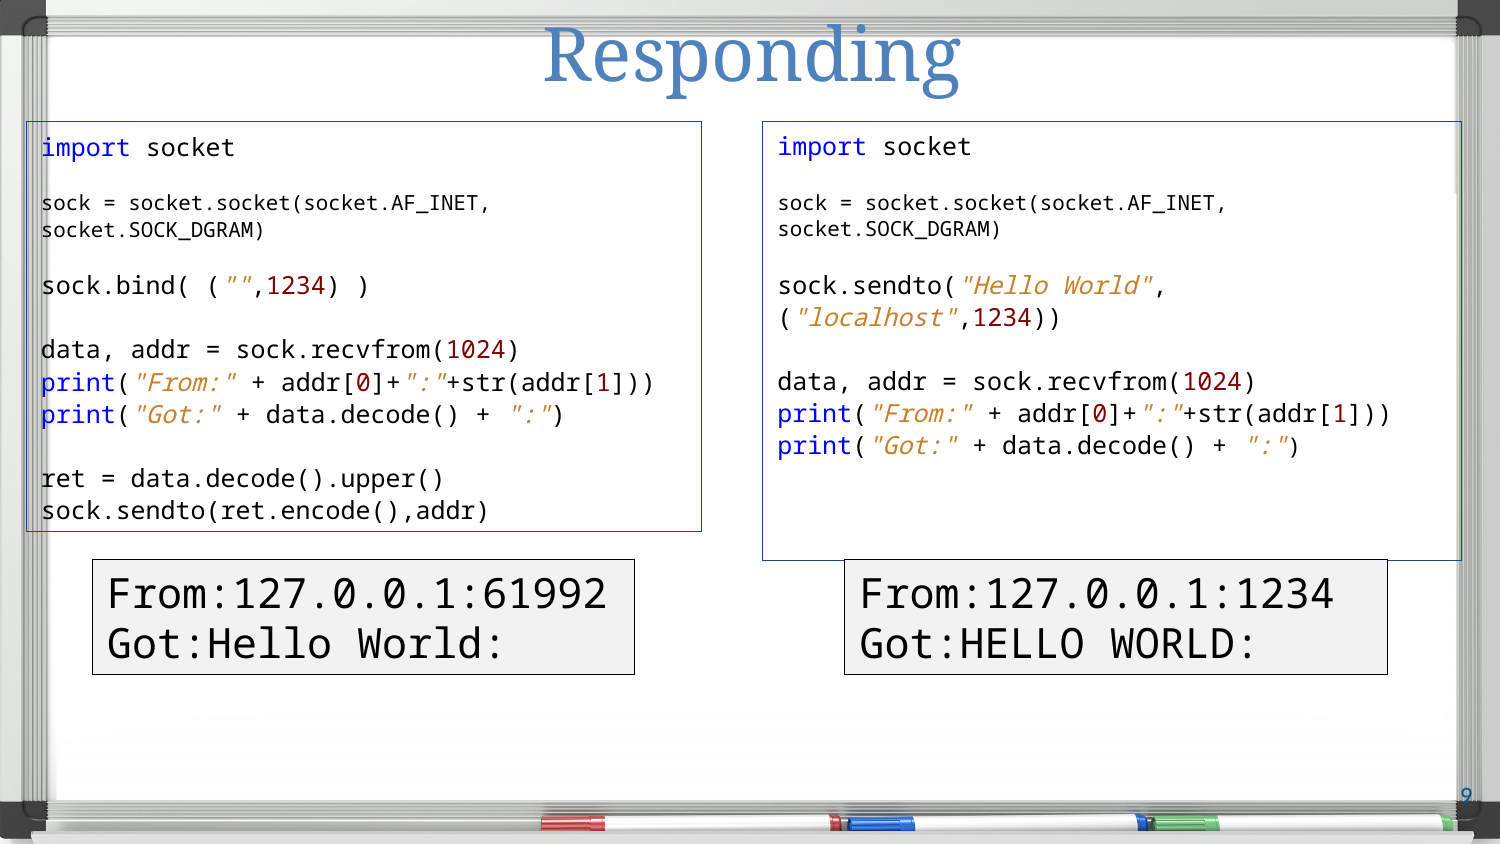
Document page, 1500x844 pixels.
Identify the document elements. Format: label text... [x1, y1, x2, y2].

text_box From:127.0.0.1:61992 Got:Hello World: [92, 559, 635, 675]
text_box import socket sock = socket.socket(socket.AF_INET, socket.SOCK_DGRAM) sock.sendto("Hello World", ("localhost",1234)) data, addr = sock.recvfrom(1024) print("From:" + addr[0]+":"+str(addr[1])) print("Got:" + data.decode() + ":") [762, 121, 1462, 561]
picture [0, 0, 1500, 844]
title Responding [15, 1, 1491, 102]
text_box import socket sock = socket.socket(socket.AF_INET, socket.SOCK_DGRAM) sock.bind( ("",1234) ) data, addr = sock.recvfrom(1024) print("From:" + addr[0]+":"+str(addr[1])) print("Got:" + data.decode() + ":") ret = data.decode().upper() sock.sendto(ret.encode(),addr) [26, 121, 702, 532]
slide_number 9 [1387, 771, 1488, 817]
text_box From:127.0.0.1:1234 Got:HELLO WORLD: [844, 559, 1388, 675]
